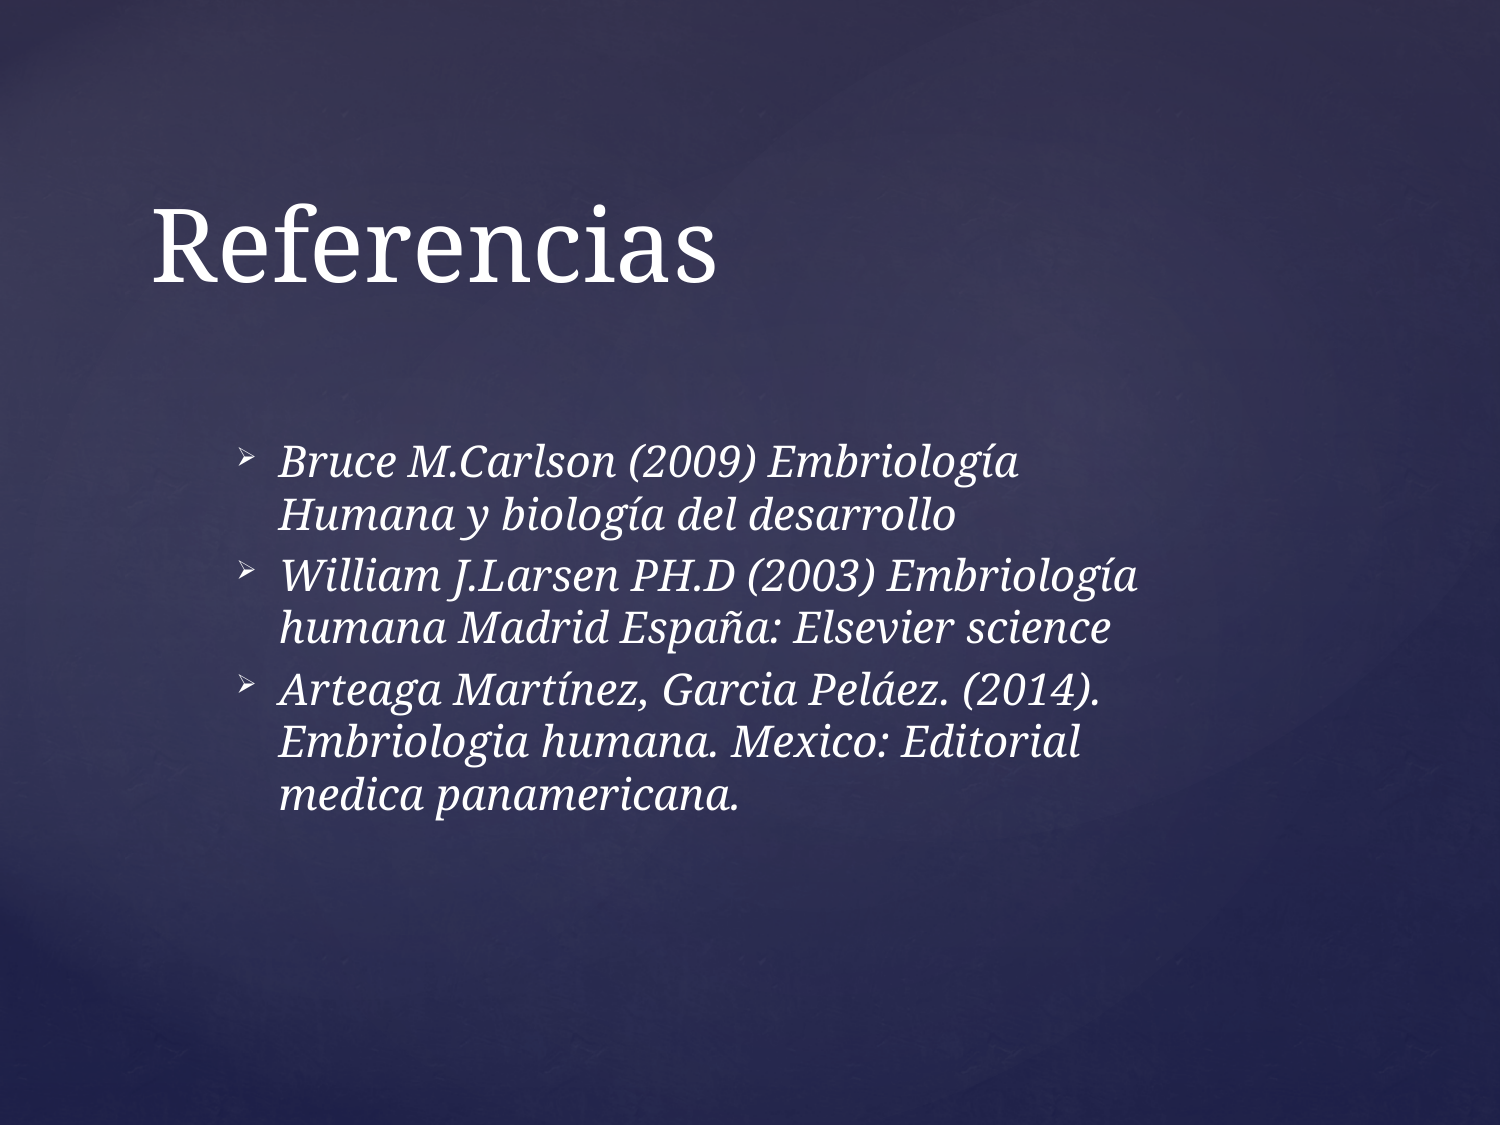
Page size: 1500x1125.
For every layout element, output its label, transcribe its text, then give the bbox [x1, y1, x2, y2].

title Referencias [135, 160, 1374, 311]
list Bruce M.Carlson (2009) Embriología Humana y biología del desarrollo William J.Larsen PH.D (2003) Embriología humana Madrid España: Elsevier science Arteaga Martínez, Garcia Peláez. (2014). Embriologia humana. Mexico: Editorial medica panamericana. [218, 326, 1219, 927]
